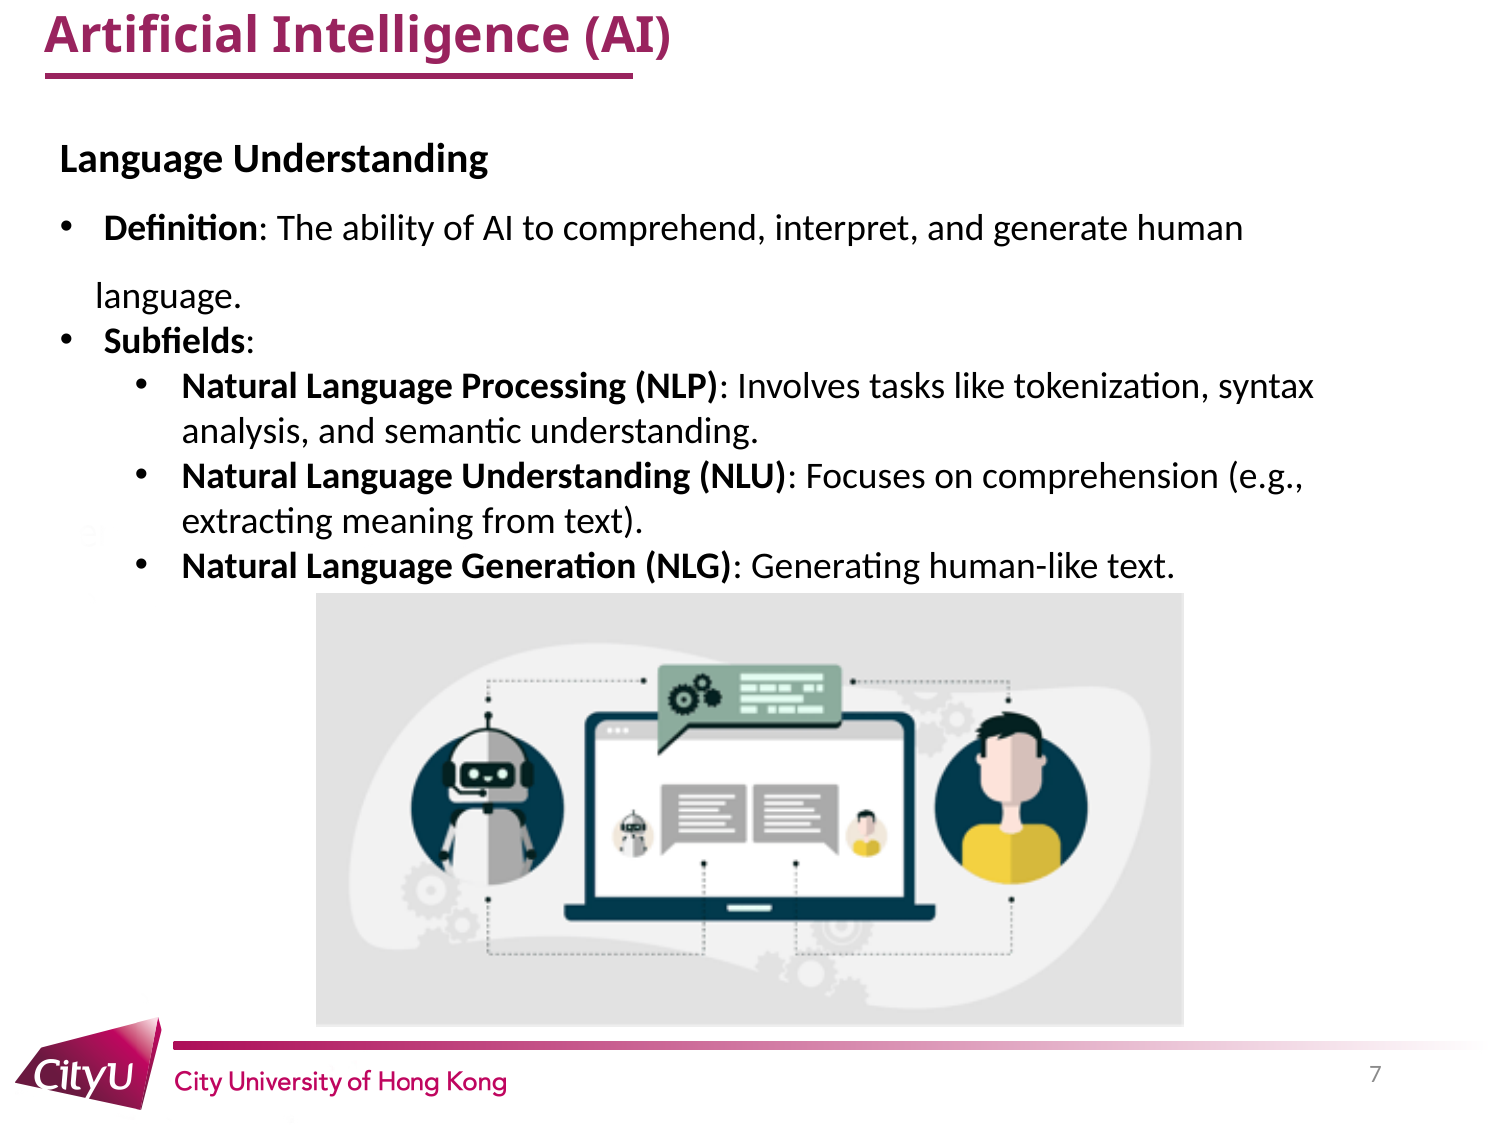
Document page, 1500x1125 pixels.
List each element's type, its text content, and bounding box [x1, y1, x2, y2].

text_box Language Understanding Definition: The ability of AI to comprehend, interpret, and generate human language. Subfields: Natural Language Processing (NLP): Involves tasks like tokenization, syntax analysis, and semantic understanding. Natural Language Understanding (NLU): Focuses on comprehension (e.g., extracting meaning from text). Natural Language Generation (NLG): Generating human-like text. [45, 98, 1397, 594]
slide_number 7 [1059, 1042, 1397, 1103]
title Artificial Intelligence (AI) [0, 0, 1455, 77]
picture [0, 0, 1500, 1125]
